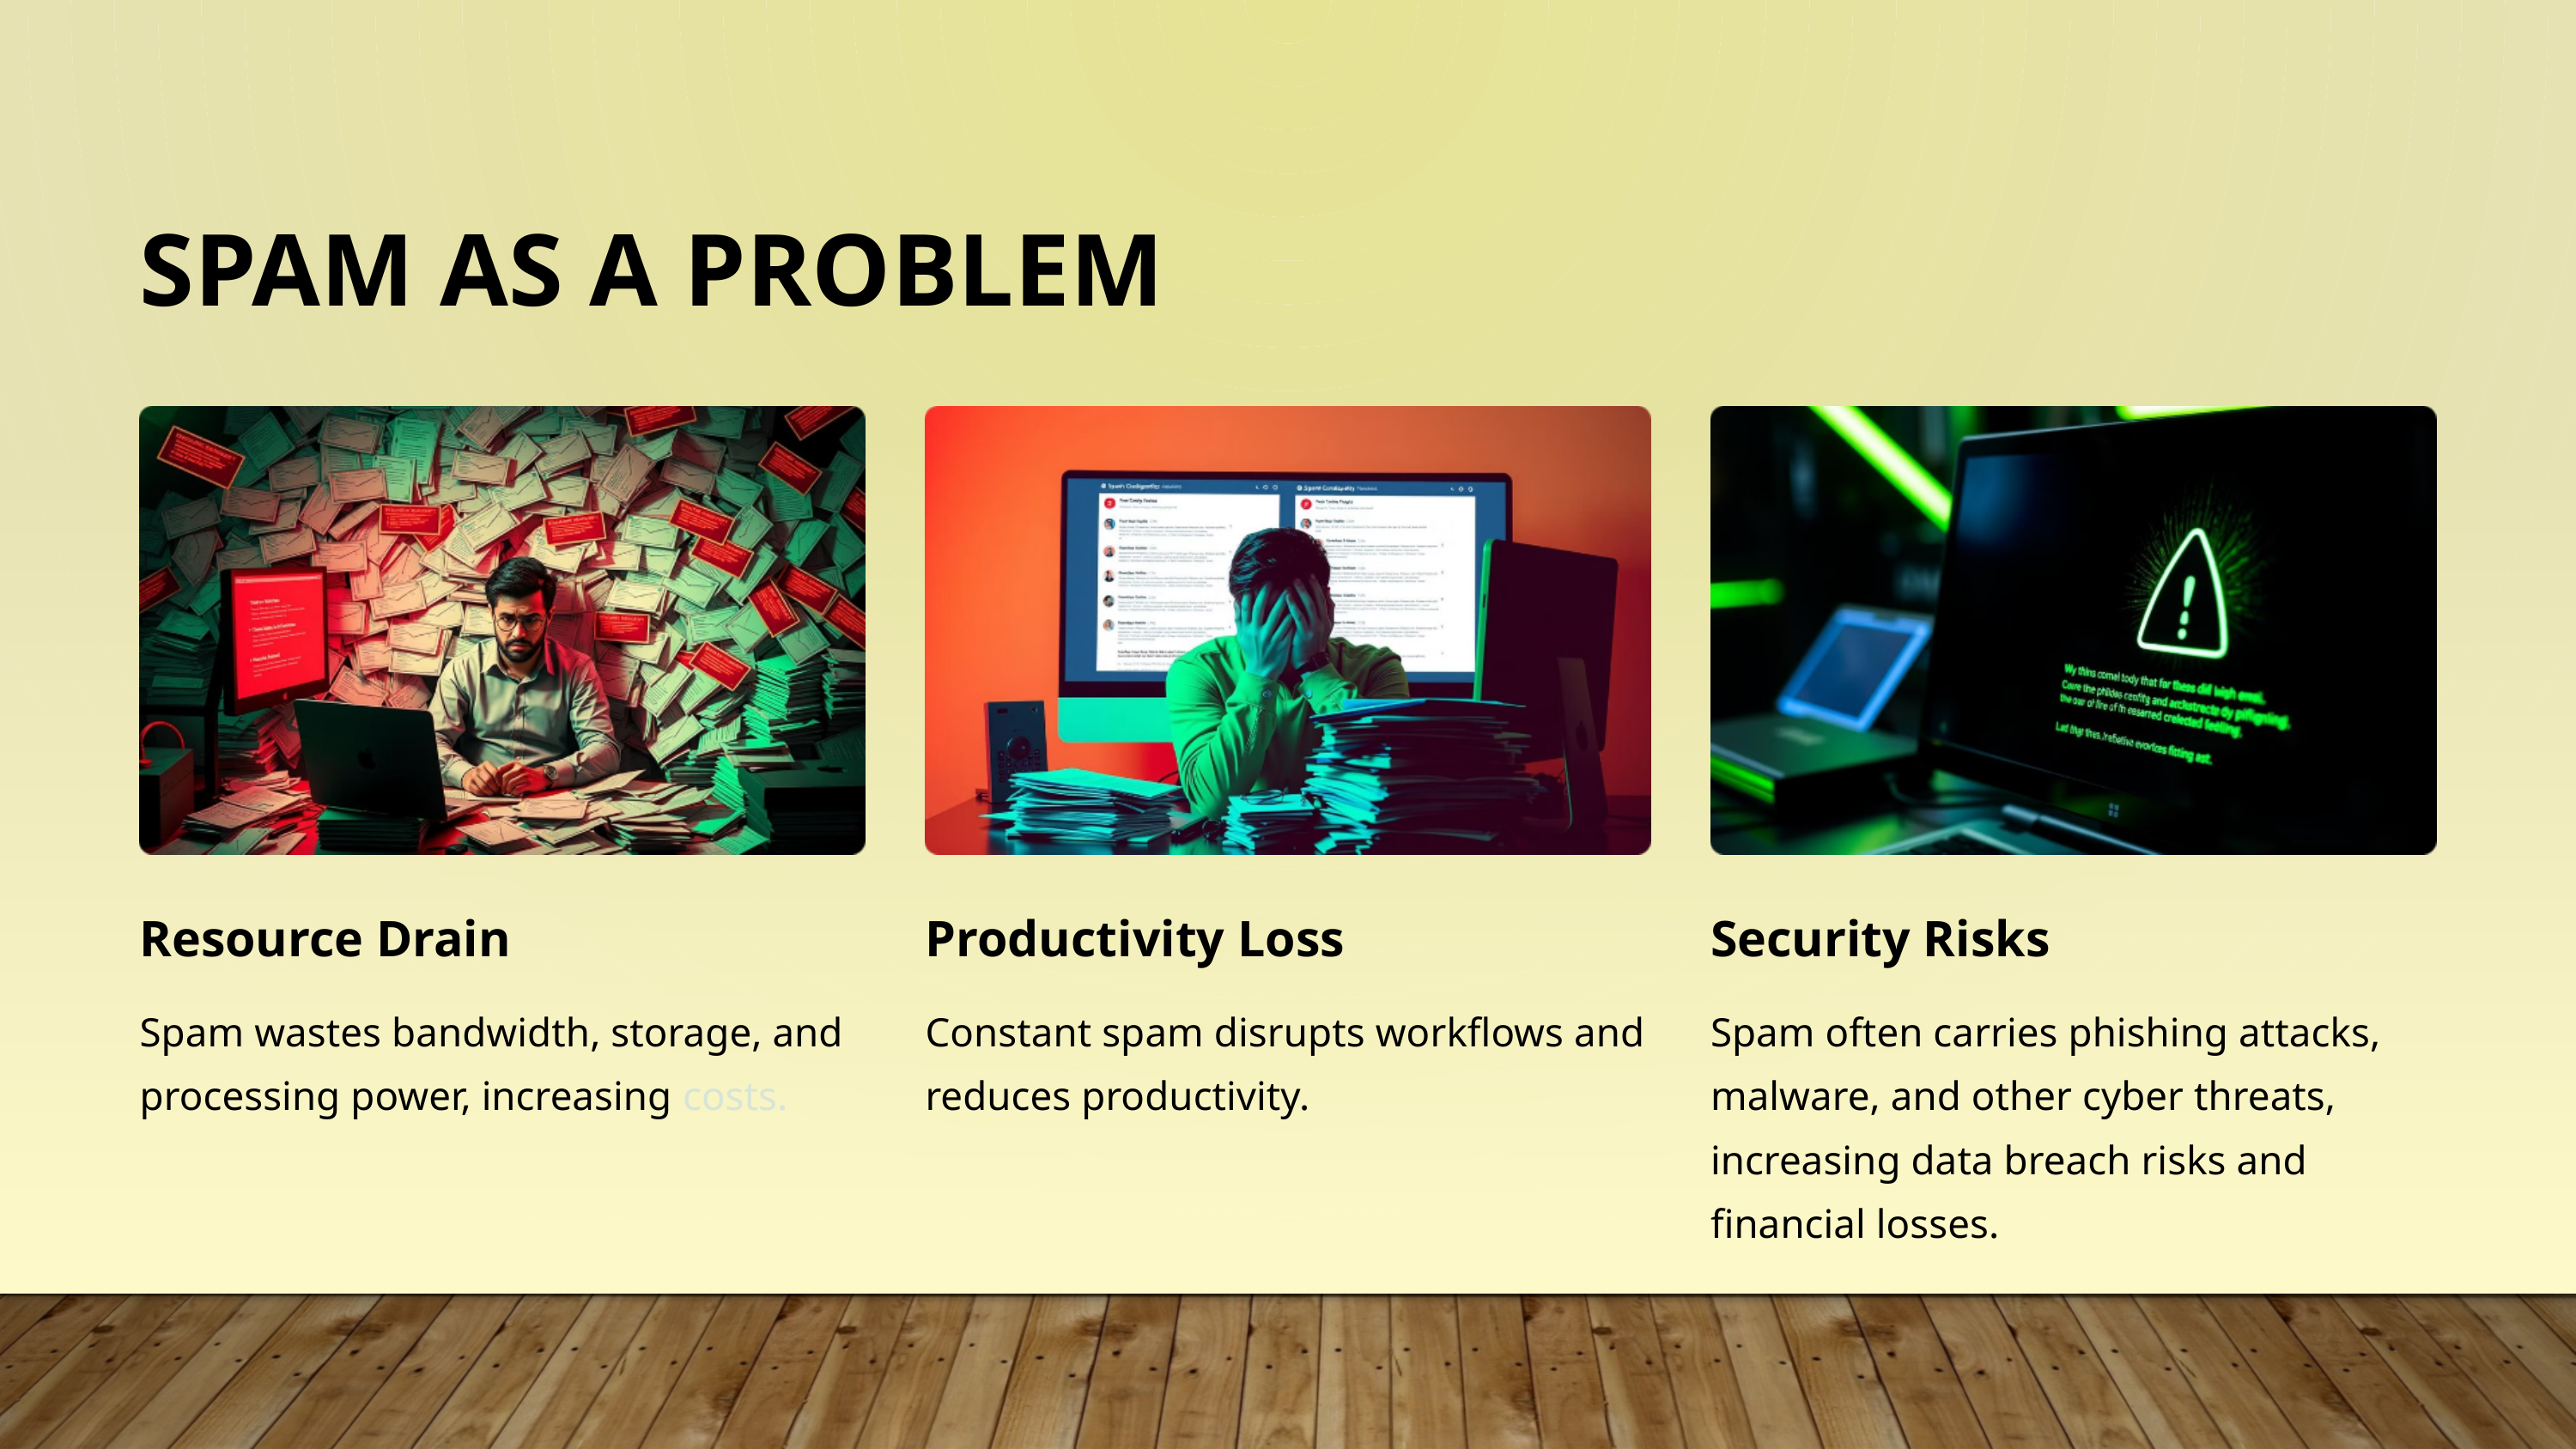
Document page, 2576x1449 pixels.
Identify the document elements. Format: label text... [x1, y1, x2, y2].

text_box Spam often carries phishing attacks, malware, and other cyber threats, increasing data breach risks and financial losses. [1710, 991, 2437, 1247]
text_box Security Risks [1710, 904, 2261, 967]
picture [1710, 406, 2437, 856]
text_box Spam wastes bandwidth, storage, and processing power, increasing costs. [139, 991, 866, 1119]
picture [139, 406, 866, 856]
picture [0, 1294, 2576, 1449]
text_box Productivity Loss [925, 904, 1605, 967]
picture [925, 406, 1651, 856]
text_box Constant spam disrupts workflows and reduces productivity. [925, 991, 1651, 1119]
text_box SPAM AS A PROBLEM [139, 202, 1905, 327]
text_box Resource Drain [139, 904, 750, 967]
